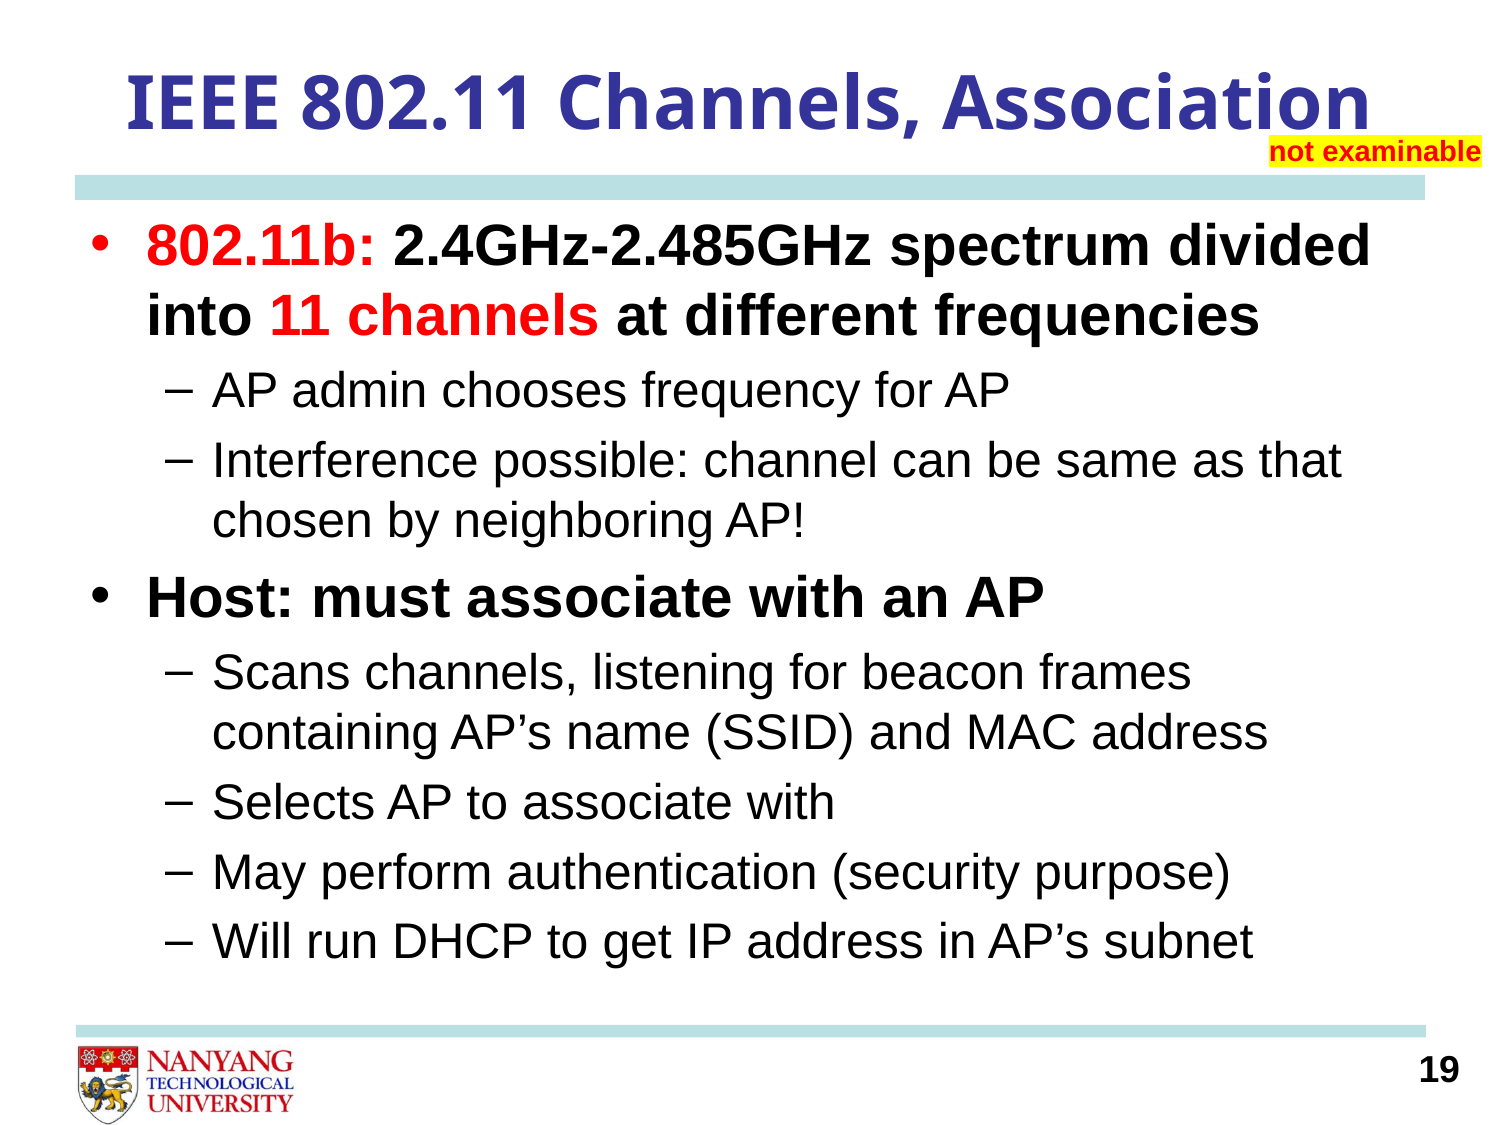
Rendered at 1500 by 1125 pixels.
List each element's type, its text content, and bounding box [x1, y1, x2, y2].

text_box not examinable [1254, 124, 1500, 175]
picture [75, 1045, 296, 1125]
list 802.11b: 2.4GHz-2.485GHz spectrum divided into 11 channels at different frequencies AP admin chooses frequency for AP Interference possible: channel can be same as that chosen by neighboring AP! Host: must associate with an AP Scans channels, listening for beacon frames containing AP’s name (SSID) and MAC address Selects AP to associate with May perform authentication (security purpose) Will run DHCP to get IP address in AP’s subnet [75, 200, 1425, 1025]
slide_number 19 [1374, 1037, 1475, 1100]
title IEEE 802.11 Channels, Association [75, 24, 1425, 175]
